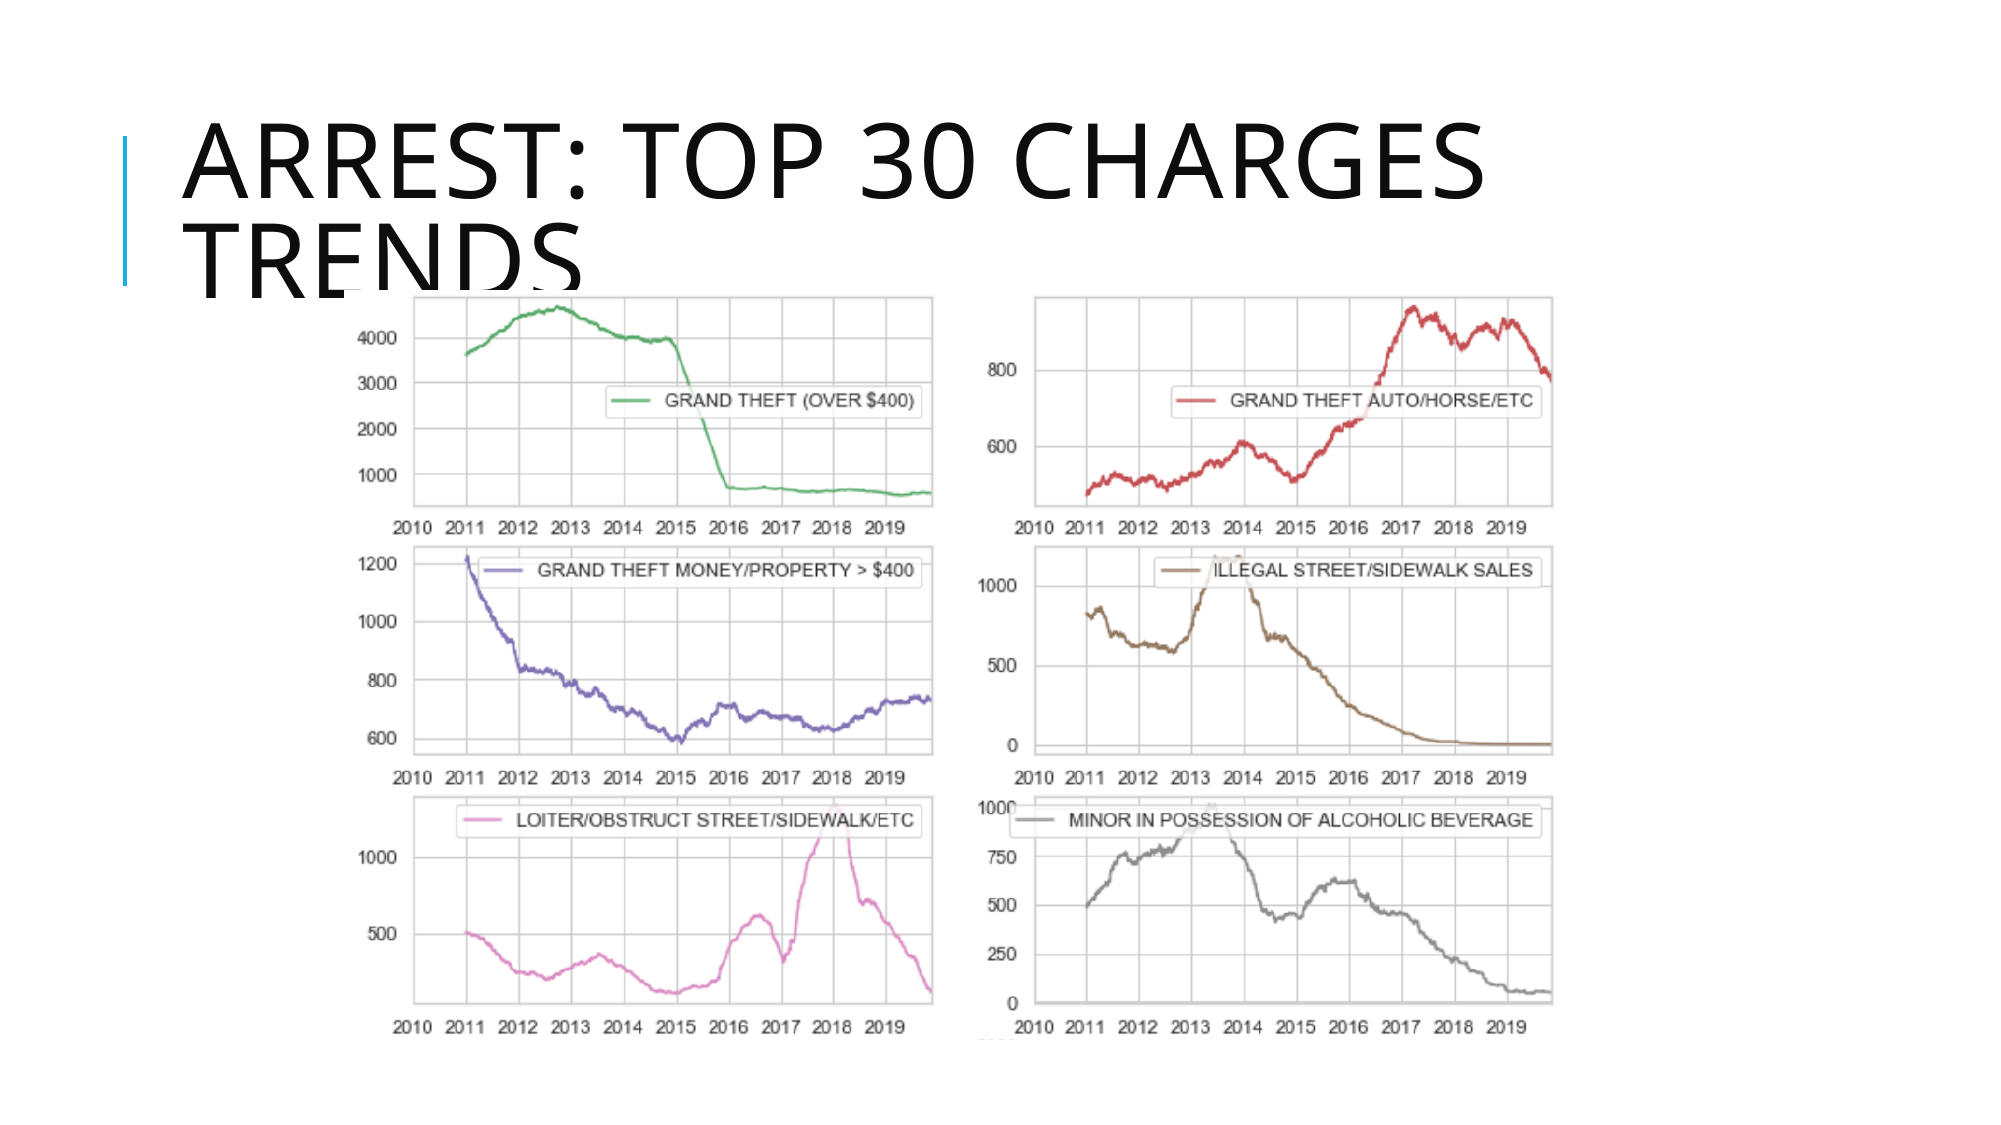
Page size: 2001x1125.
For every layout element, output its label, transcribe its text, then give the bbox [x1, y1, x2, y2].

title Arrest: Top 30 Charges Trends [168, 96, 1763, 342]
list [343, 289, 1569, 1040]
